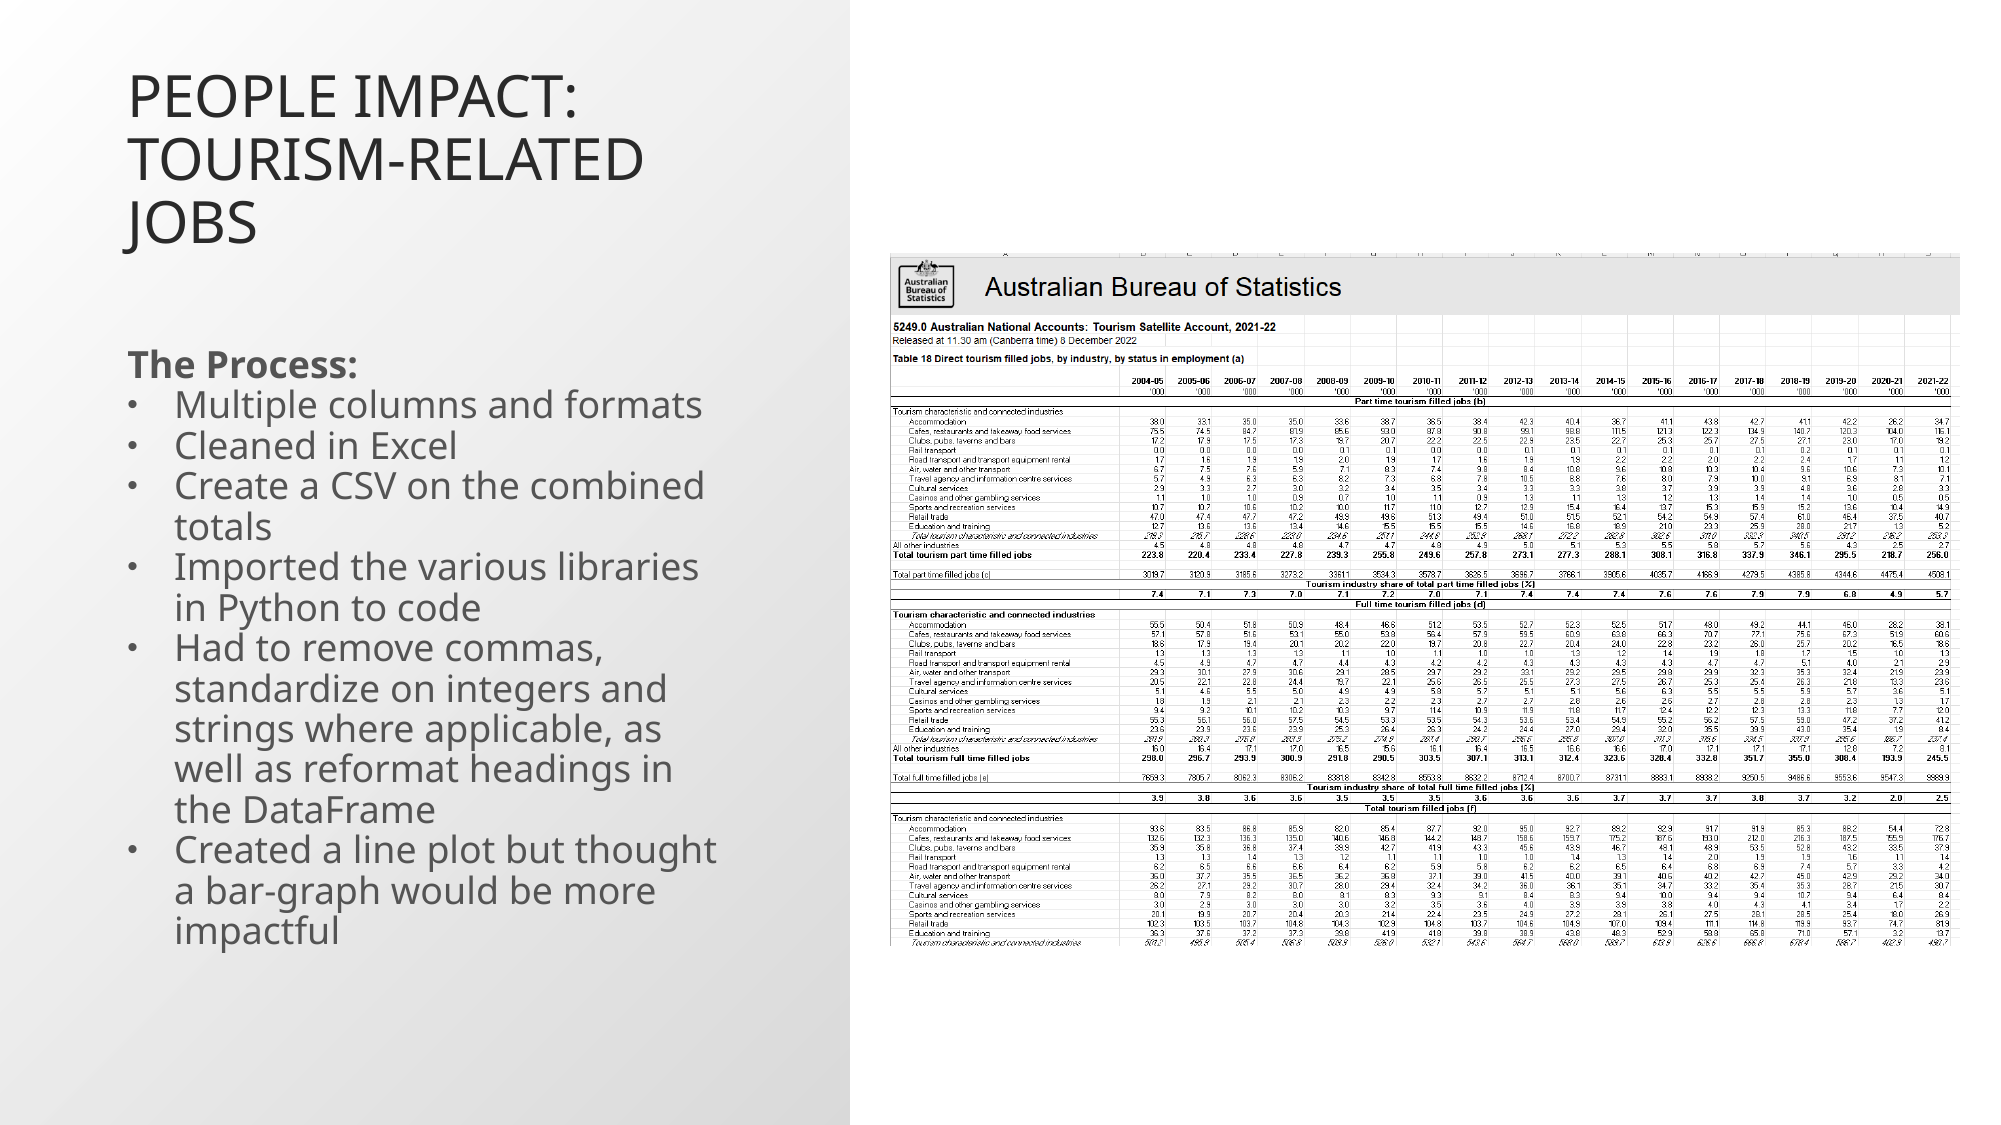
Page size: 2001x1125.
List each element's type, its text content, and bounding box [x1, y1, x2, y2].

list The Process: Multiple columns and formats Cleaned in Excel Create a CSV on the combined totals Imported the various libraries in Python to code Had to remove commas, standardize on integers and strings where applicable, as well as reformat headings in the DataFrame Created a line plot but thought a bar-graph would be more impactful [112, 338, 750, 1013]
picture [890, 253, 1960, 946]
title PEOPLE Impact: Tourism-related Jobs [112, 112, 808, 264]
